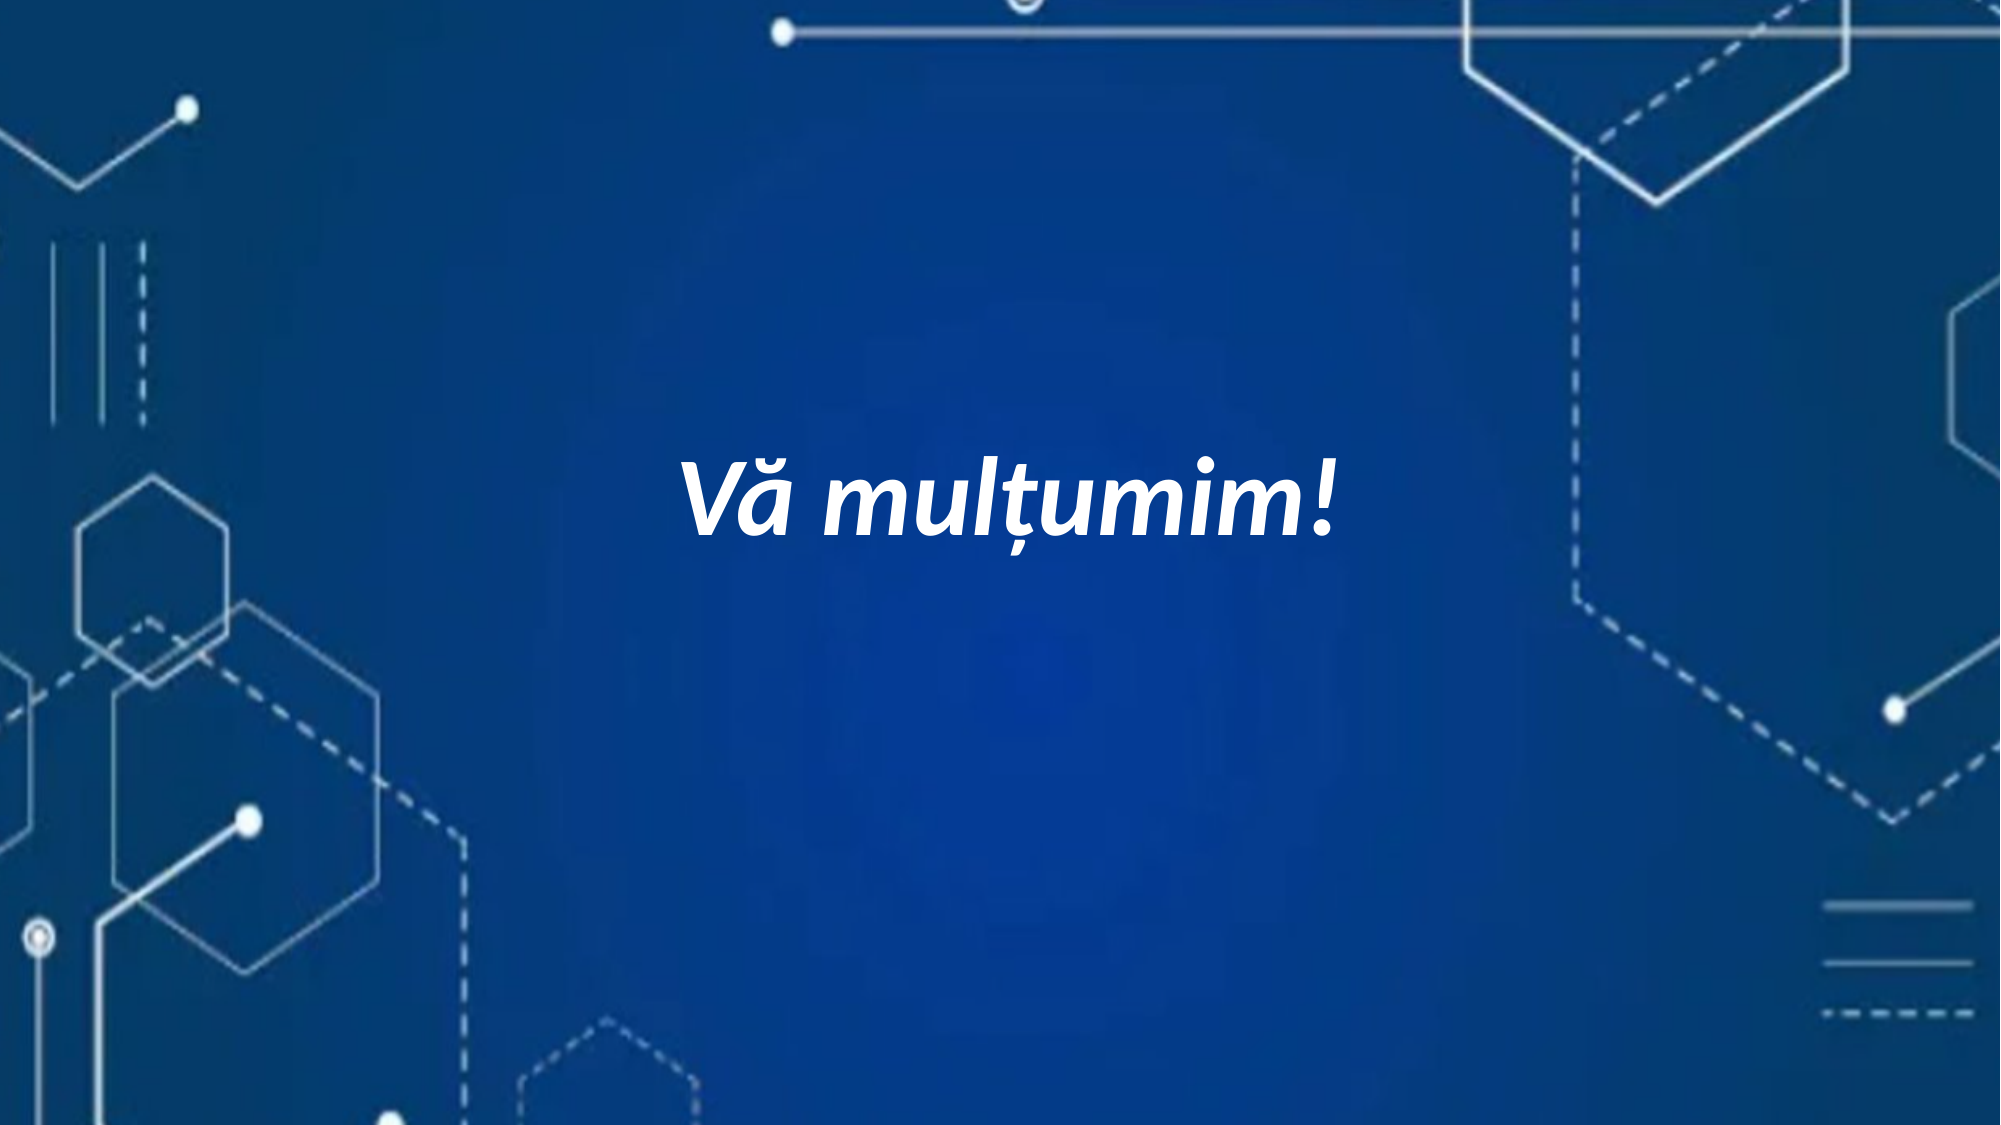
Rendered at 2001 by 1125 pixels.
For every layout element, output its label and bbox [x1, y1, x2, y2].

list [0, 0, 2000, 1125]
